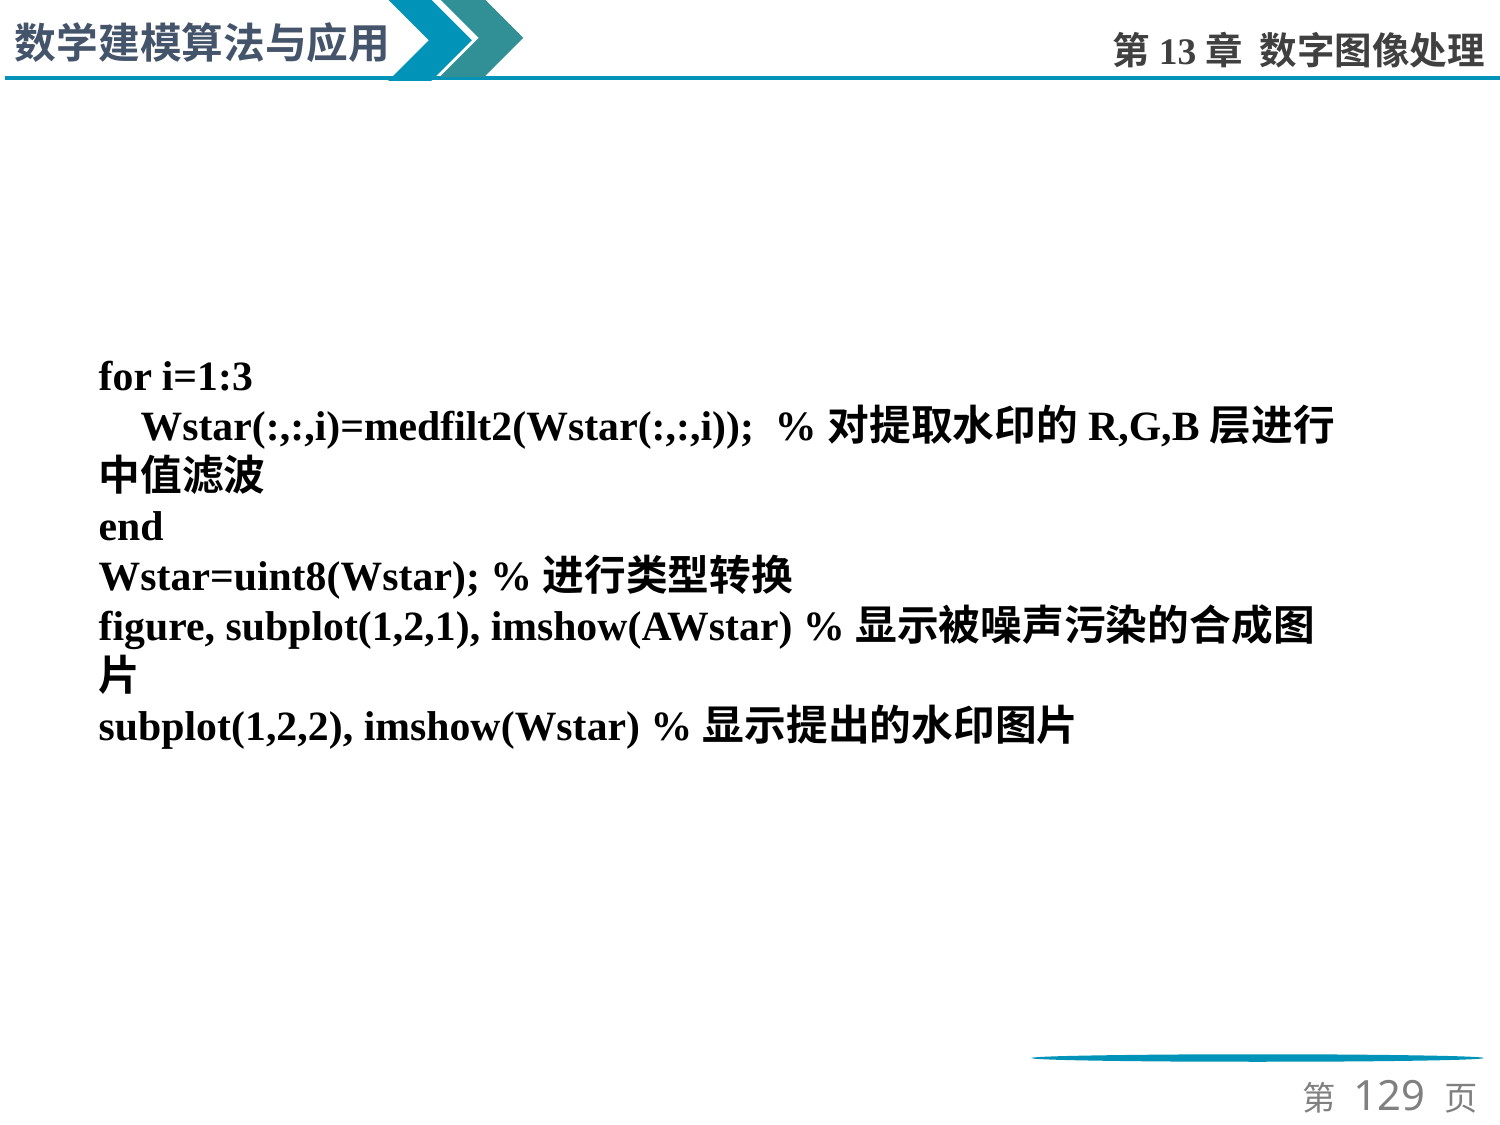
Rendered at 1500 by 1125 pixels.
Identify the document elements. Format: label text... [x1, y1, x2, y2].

text_box for i=1:3 Wstar(:,:,i)=medfilt2(Wstar(:,:,i)); %对提取水印的R,G,B层进行中值滤波 end Wstar=uint8(Wstar); %进行类型转换 figure, subplot(1,2,1), imshow(AWstar) %显示被噪声污染的合成图片 subplot(1,2,2), imshow(Wstar) %显示提出的水印图片 [40, 341, 1364, 757]
